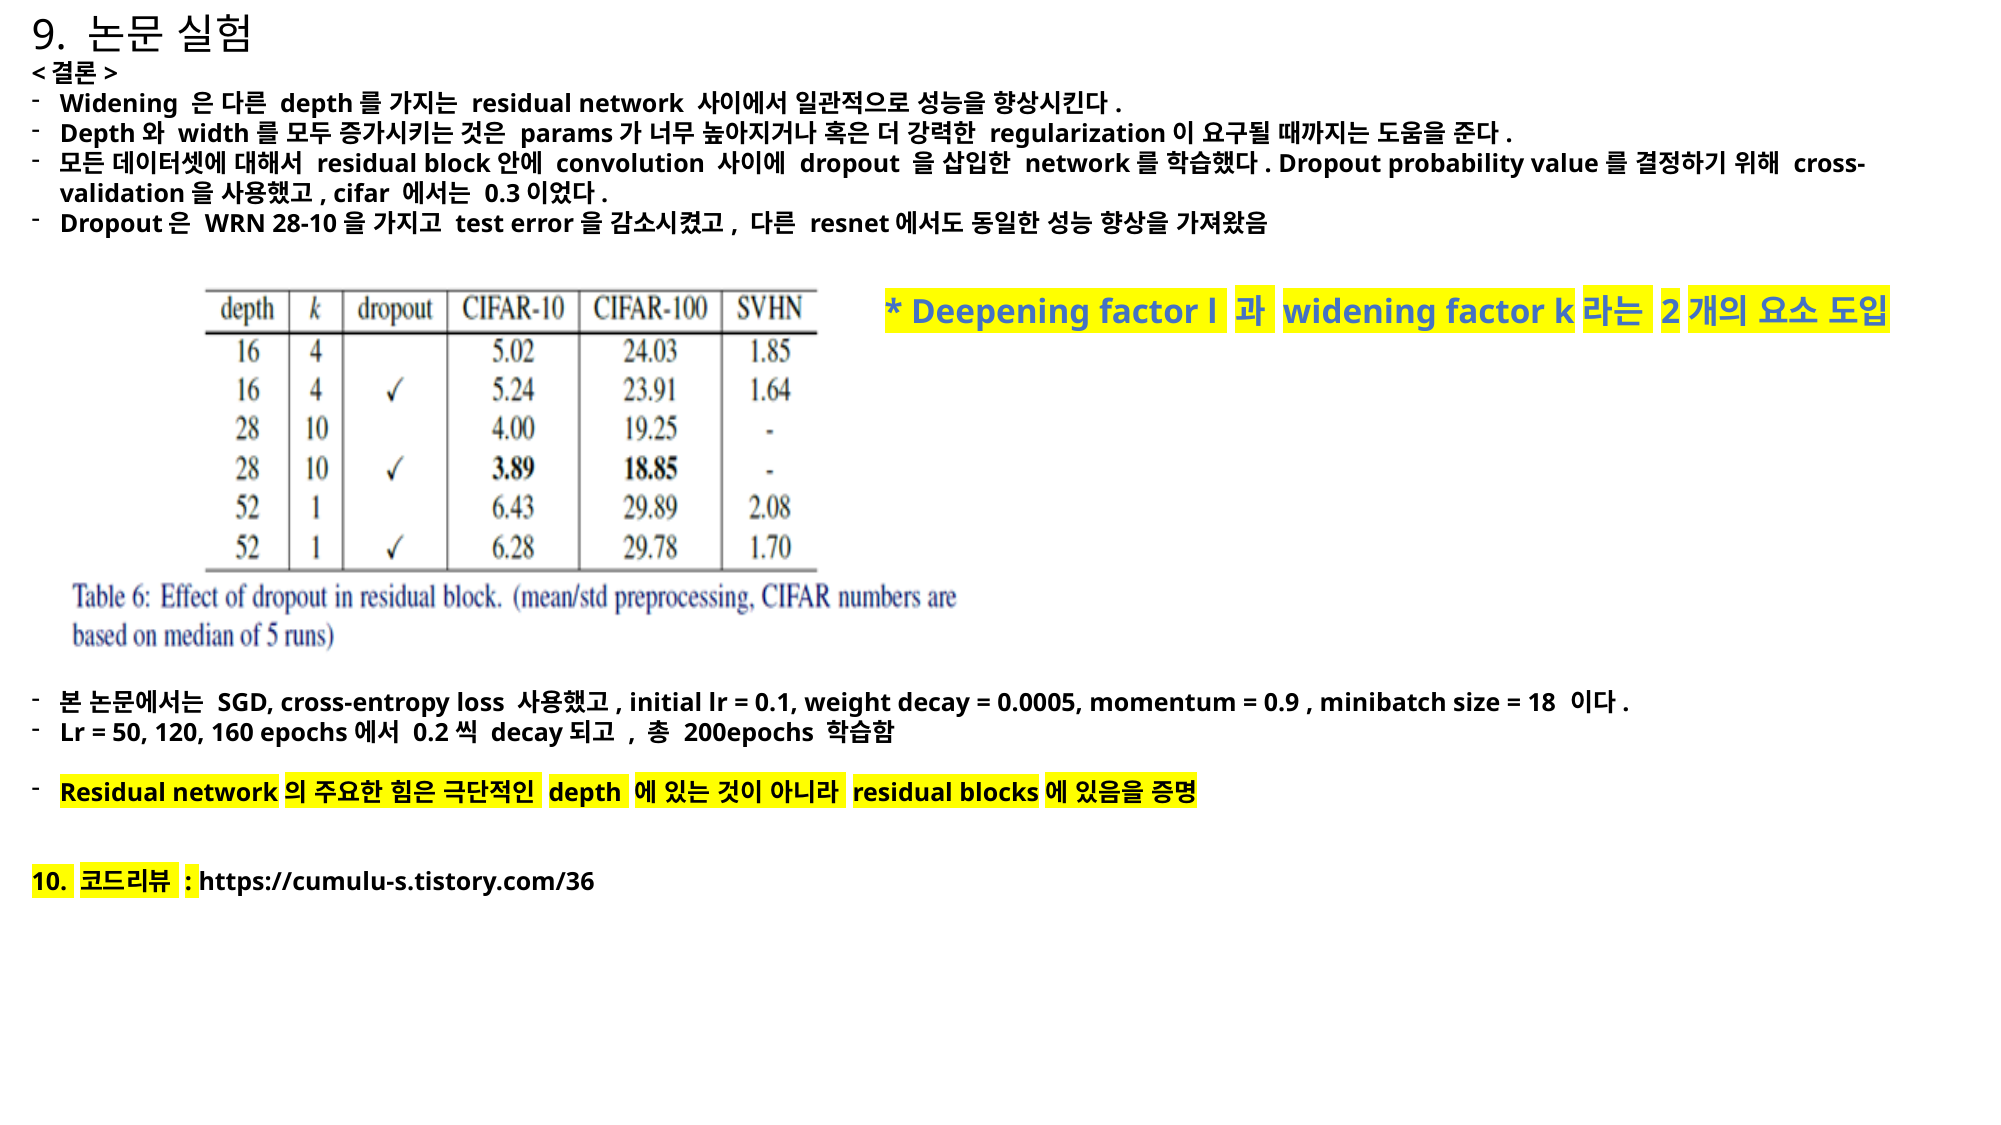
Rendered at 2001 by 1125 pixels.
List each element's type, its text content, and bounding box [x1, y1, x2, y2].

picture [59, 282, 1000, 662]
text_box * Deepening factor l 과 widening factor k라는 2개의 요소 도입 [1000, 282, 1975, 338]
text_box 9. 논문 실험 <결론> Widening 은 다른 depth를 가지는 residual network 사이에서 일관적으로 성능을 향상시킨다. Depth와 width를 모두 증가시키는 것은 params가 너무 높아지거나 혹은 더 강력한 regularization이 요구될 때까지는 도움을 준다. 모든 데이터셋에 대해서 residual block안에 convolution 사이에 dropout 을 삽입한 network를 학습했다. Dropout probability value를 결정하기 위해 cross-validation을 사용했고, cifar 에서는 0.3이었다. Dropout은 WRN 28-10을 가지고 test error을 감소시켰고, 다른 resnet에서도 동일한 성능 향상을 가져왔음 본 논문에서는 SGD, cross-entropy loss 사용했고, initial lr = 0.1, weight decay = 0.0005, momentum = 0.9 , minibatch size = 18 이다. Lr = 50, 120, 160 epochs에서 0.2씩 decay되고 , 총 200epochs 학습함 Residual network의 주요한 힘은 극단적인 depth 에 있는 것이 아니라 residual blocks에 있음을 증명 10. 코드리뷰 : https://cumulu-s.tistory.com/36 [16, 0, 2000, 904]
